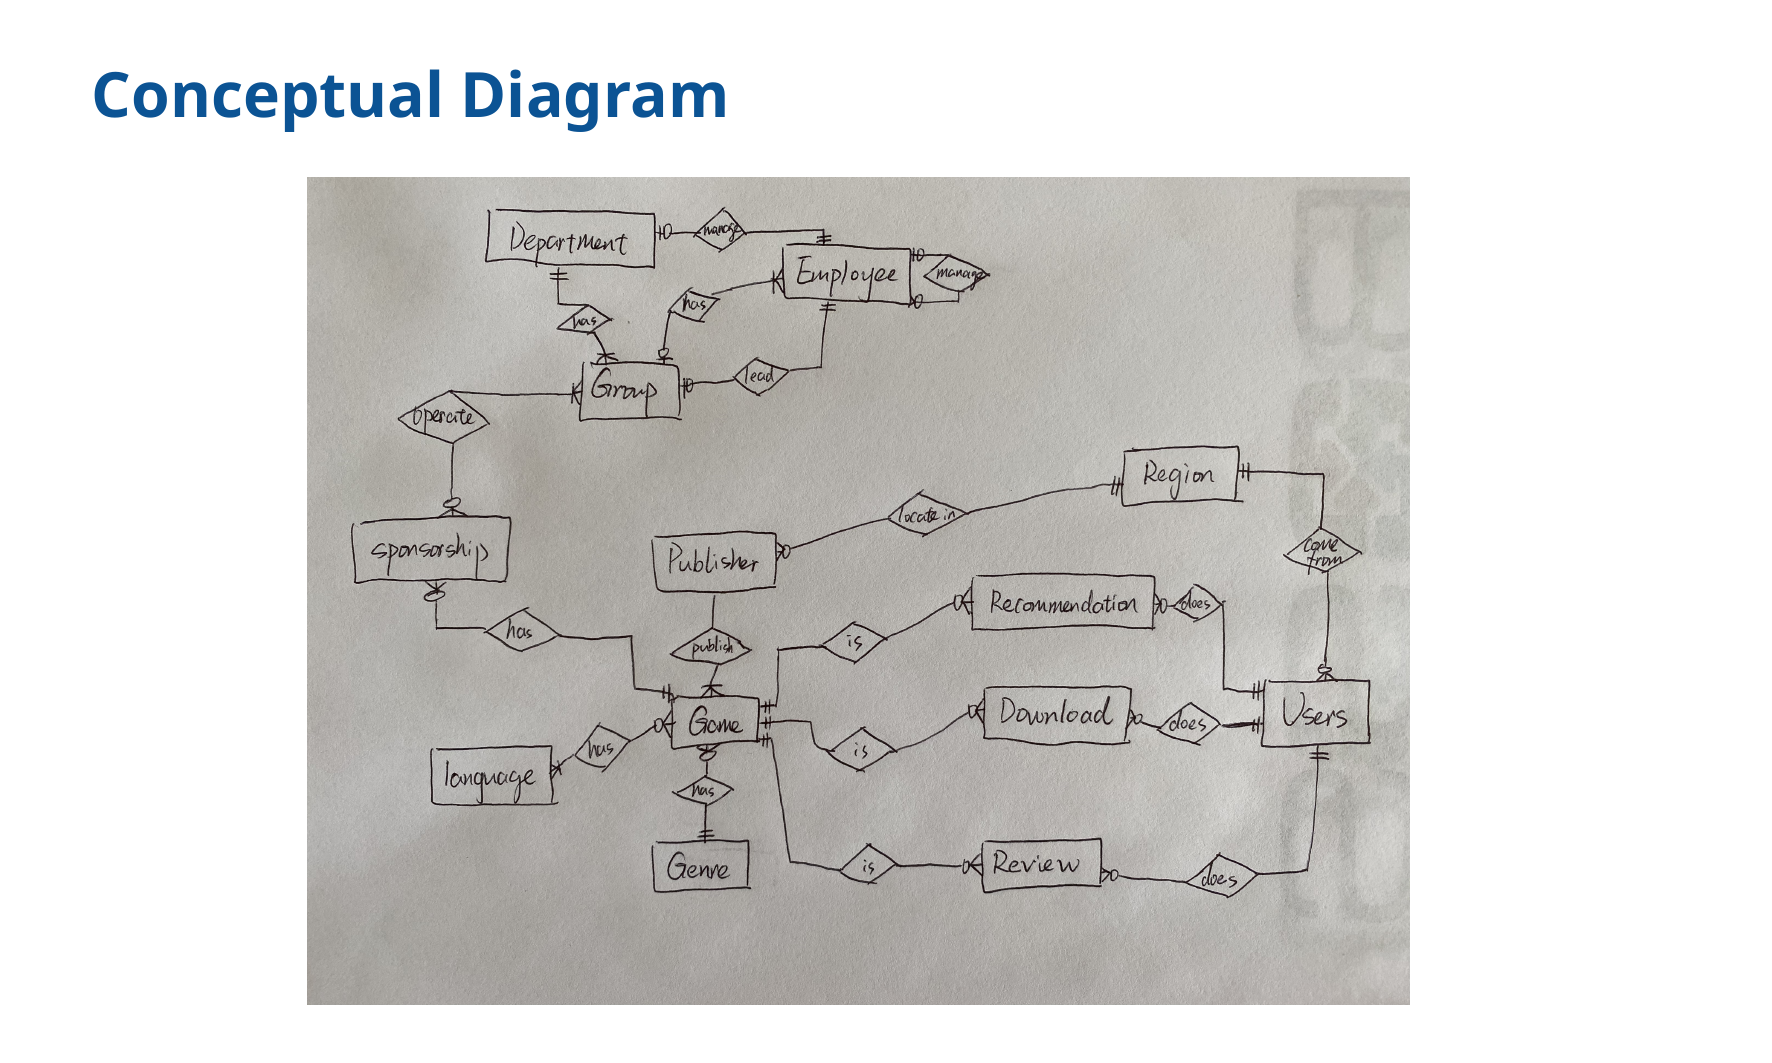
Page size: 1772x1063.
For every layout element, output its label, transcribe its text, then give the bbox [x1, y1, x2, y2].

title Conceptual Diagram [60, 39, 1712, 158]
picture [306, 177, 1410, 1005]
